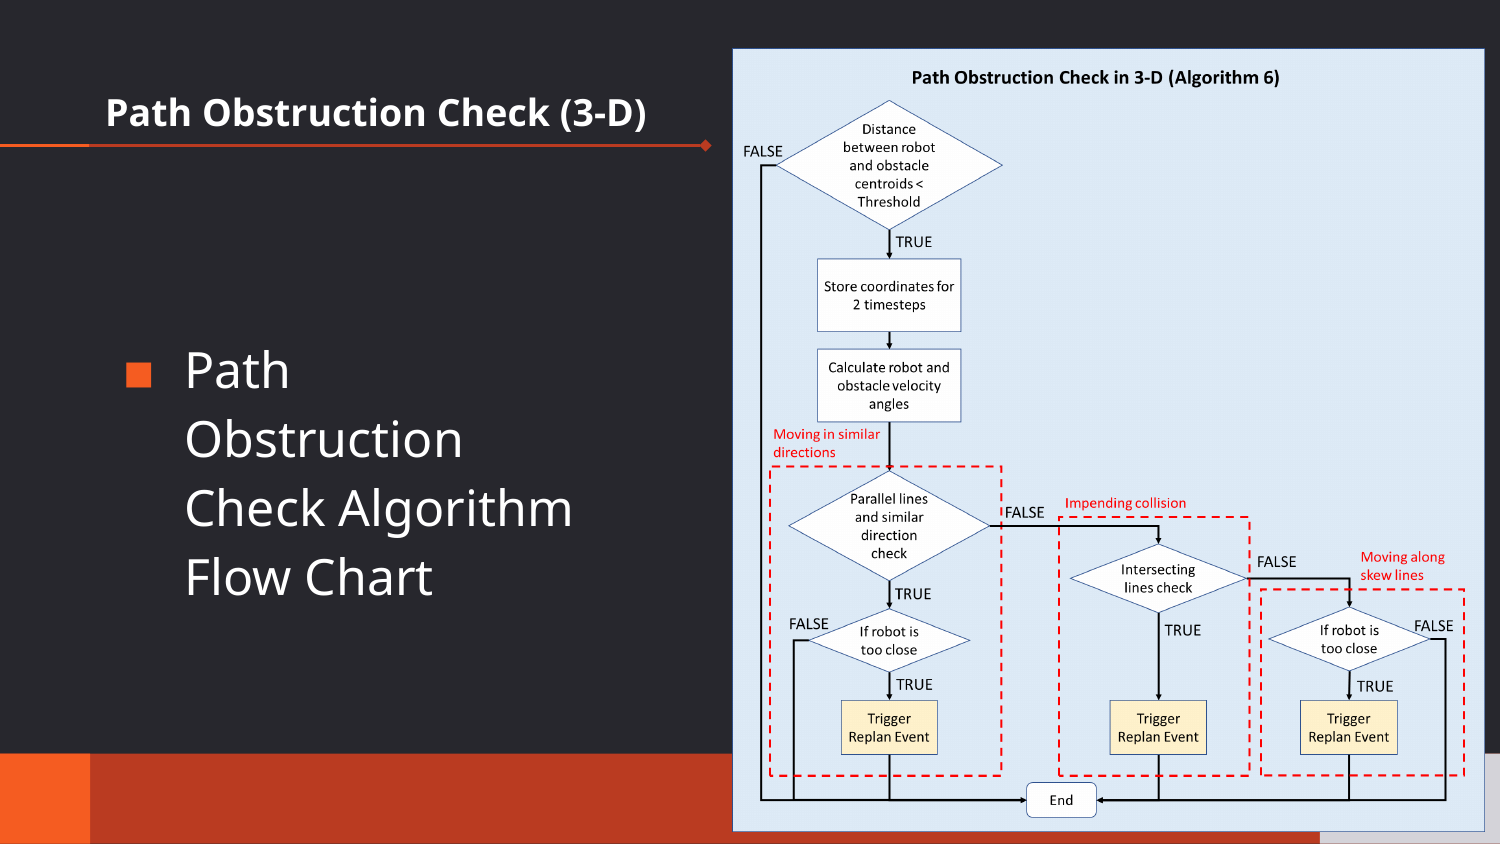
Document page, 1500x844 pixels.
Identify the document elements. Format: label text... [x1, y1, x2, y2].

slide_number 20 [1320, 753, 1500, 844]
picture [731, 48, 1485, 832]
list Path Obstruction Check Algorithm Flow Chart [94, 314, 595, 581]
title Path Obstruction Check (3-D) [90, 59, 704, 150]
